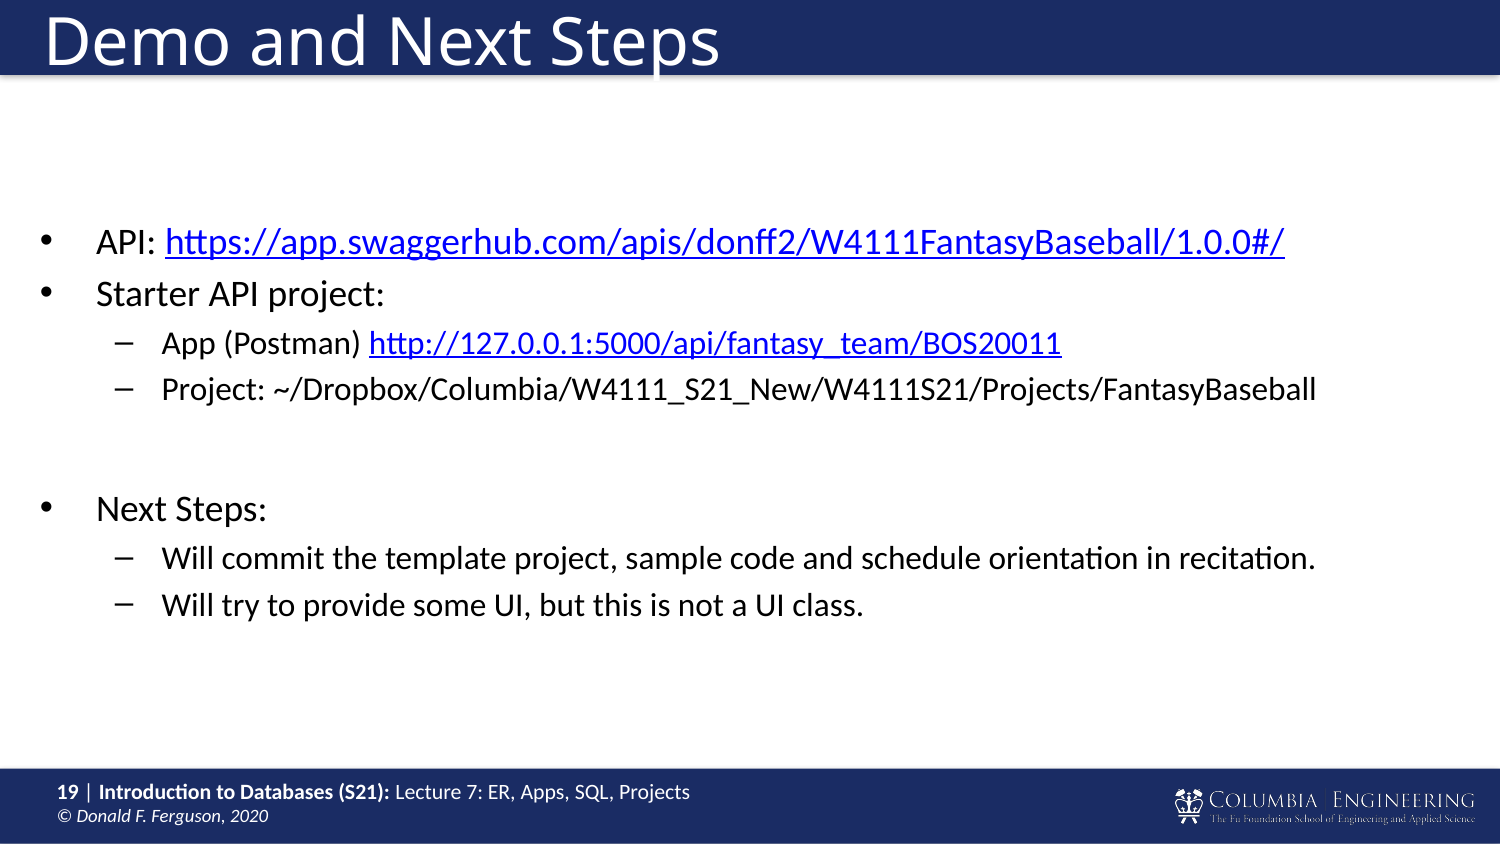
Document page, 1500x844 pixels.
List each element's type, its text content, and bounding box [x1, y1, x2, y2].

list API: https://app.swaggerhub.com/apis/donff2/W4111FantasyBaseball/1.0.0#/ Starter API project: App (Postman) http://127.0.0.1:5000/api/fantasy_team/BOS20011 Project: ~/Dropbox/Columbia/W4111_S21_New/W4111S21/Projects/FantasyBaseball Next Steps: Will commit the template project, sample code and schedule orientation in recitation. Will try to provide some UI, but this is not a UI class. [24, 209, 1475, 735]
title Demo and Next Steps [28, 0, 1450, 73]
